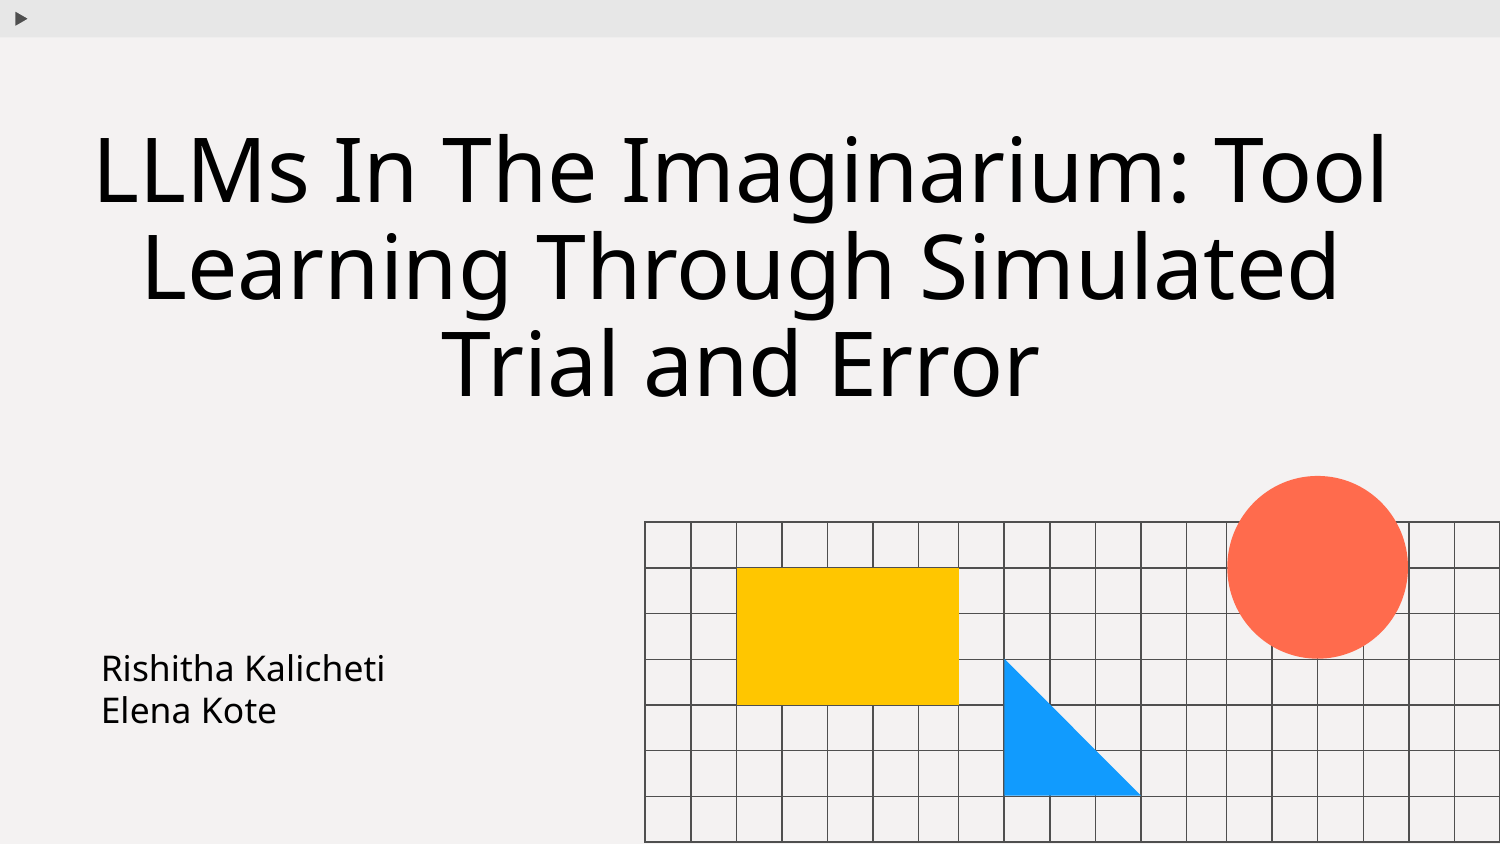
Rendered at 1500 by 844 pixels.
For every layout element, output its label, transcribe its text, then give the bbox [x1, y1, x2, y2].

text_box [644, 475, 1500, 844]
subtitle Rishitha Kalicheti Elena Kote [85, 630, 618, 752]
title LLMs In The Imaginarium: Tool Learning Through Simulated Trial and Error [31, 110, 1451, 440]
